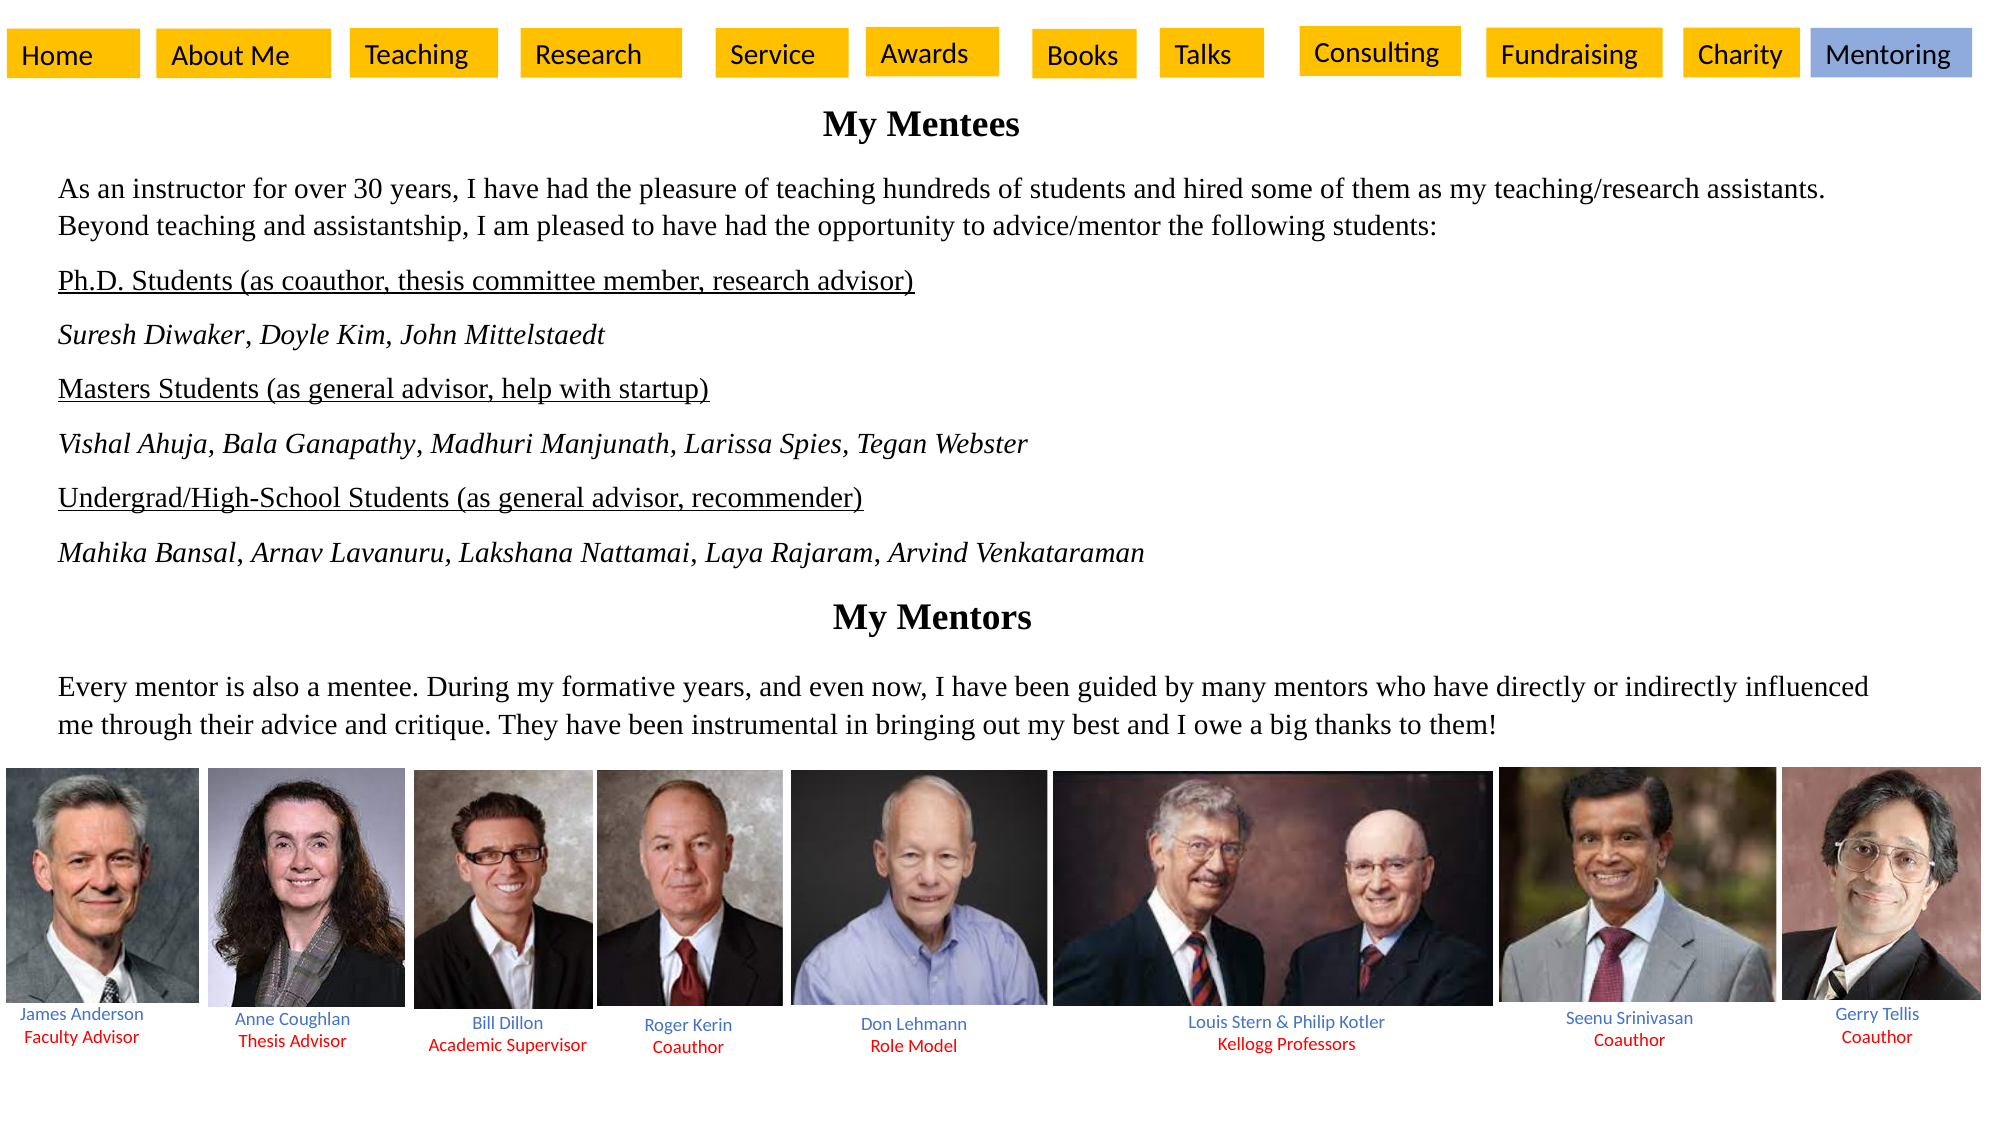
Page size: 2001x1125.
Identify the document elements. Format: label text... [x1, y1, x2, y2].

text_box Gerry Tellis Coauthor [1792, 1000, 1963, 1055]
text_box Anne Coughlan Thesis Advisor [207, 999, 378, 1059]
text_box James Anderson Faculty Advisor [0, 994, 167, 1055]
text_box Louis Stern & Philip Kotler Kellogg Professors [1080, 1006, 1493, 1062]
text_box My Mentors [806, 584, 1059, 645]
text_box Every mentor is also a mentee. During my formative years, and even now, I have been guided by many mentors who have directly or indirectly influenced me through their advice and critique. They have been instrumental in bringing out my best and I owe a big thanks to them! [43, 657, 1927, 748]
picture [1782, 767, 1981, 1000]
text_box Roger Kerin Coauthor [603, 1006, 774, 1065]
picture [1499, 767, 1777, 1002]
text_box As an instructor for over 30 years, I have had the pleasure of teaching hundreds of students and hired some of them as my teaching/research assistants. Beyond teaching and assistantship, I am pleased to have had the opportunity to advice/mentor the following students: Ph.D. Students (as coauthor, thesis committee member, research advisor) Suresh Diwaker, Doyle Kim, John Mittelstaedt Masters Students (as general advisor, help with startup) Vishal Ahuja, Bala Ganapathy, Madhuri Manjunath, Larissa Spies, Tegan Webster Undergrad/High-School Students (as general advisor, recommender) Mahika Bansal, Arnav Lavanuru, Lakshana Nattamai, Laya Rajaram, Arvind Venkataraman [43, 158, 1927, 576]
picture [597, 770, 783, 1006]
picture [414, 770, 593, 1009]
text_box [6, 26, 1973, 80]
picture [1053, 771, 1493, 1006]
picture [791, 769, 1048, 1009]
text_box Don Lehmann Role Model [828, 1009, 999, 1064]
text_box Bill Dillon Academic Supervisor [410, 1002, 603, 1063]
picture [208, 768, 405, 1007]
text_box Seenu Srinivasan Coauthor [1544, 1002, 1715, 1058]
text_box My Mentees [795, 91, 1048, 152]
picture [6, 768, 199, 1003]
